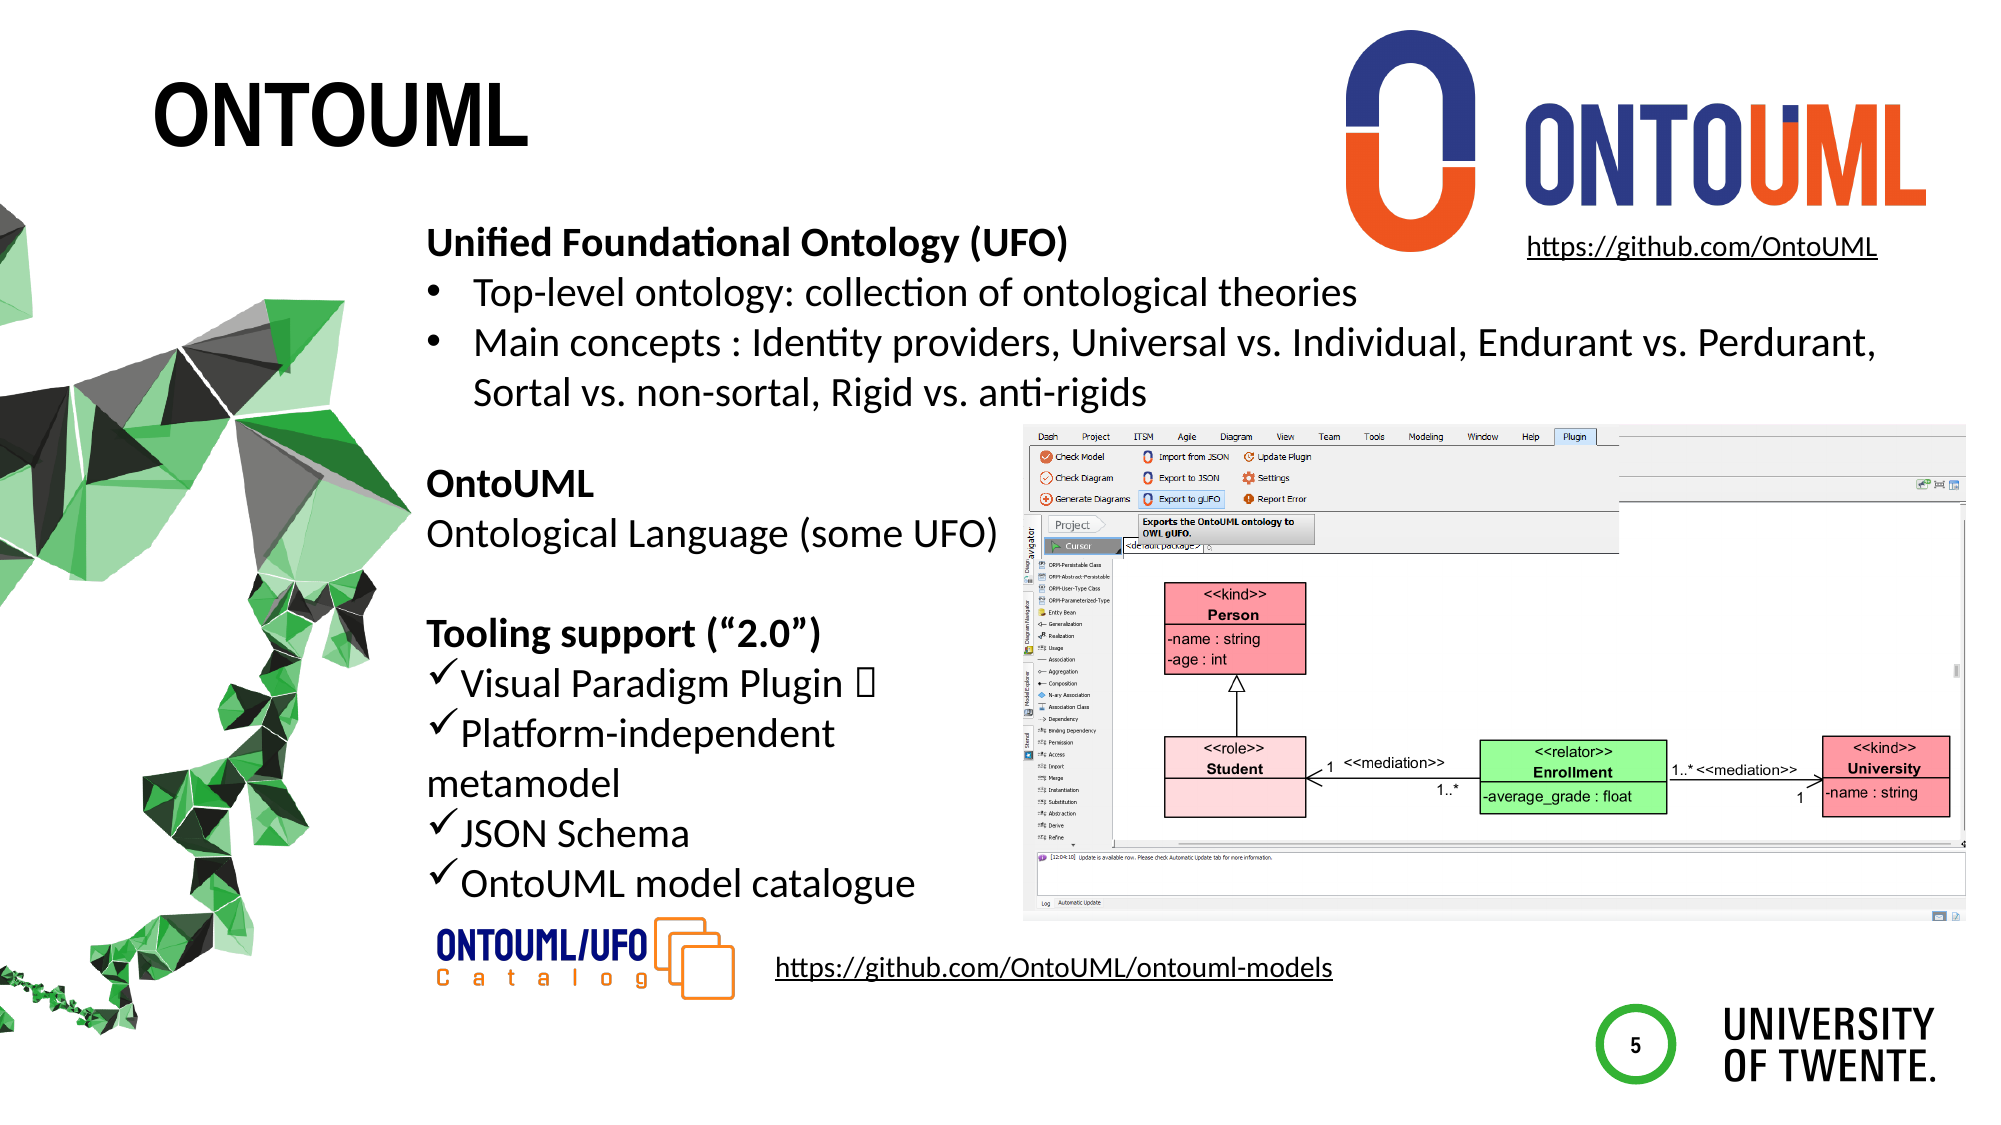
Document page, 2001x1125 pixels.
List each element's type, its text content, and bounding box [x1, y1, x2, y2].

slide_number 5 [1595, 1003, 1677, 1085]
text_box https://github.com/OntoUML/ontouml-models [760, 940, 1587, 991]
picture [1346, 30, 1926, 252]
text_box Unified Foundational Ontology (UFO) Top-level ontology: collection of ontological theories Main concepts : Identity providers, Universal vs. Individual, Endurant vs. Perdurant, Sortal vs. non-sortal, Rigid vs. anti-rigids [411, 207, 1979, 423]
title ontouml [137, 59, 1346, 278]
picture [1023, 424, 1966, 921]
picture [1693, 976, 1966, 1113]
picture [0, 55, 545, 1125]
text_box OntoUML Ontological Language (some UFO) Tooling support (“2.0”) Visual Paradigm Plugin  Platform-independent metamodel JSON Schema OntoUML model catalogue [411, 447, 1023, 913]
text_box https://github.com/OntoUML [1511, 219, 2000, 270]
picture [437, 917, 735, 1000]
